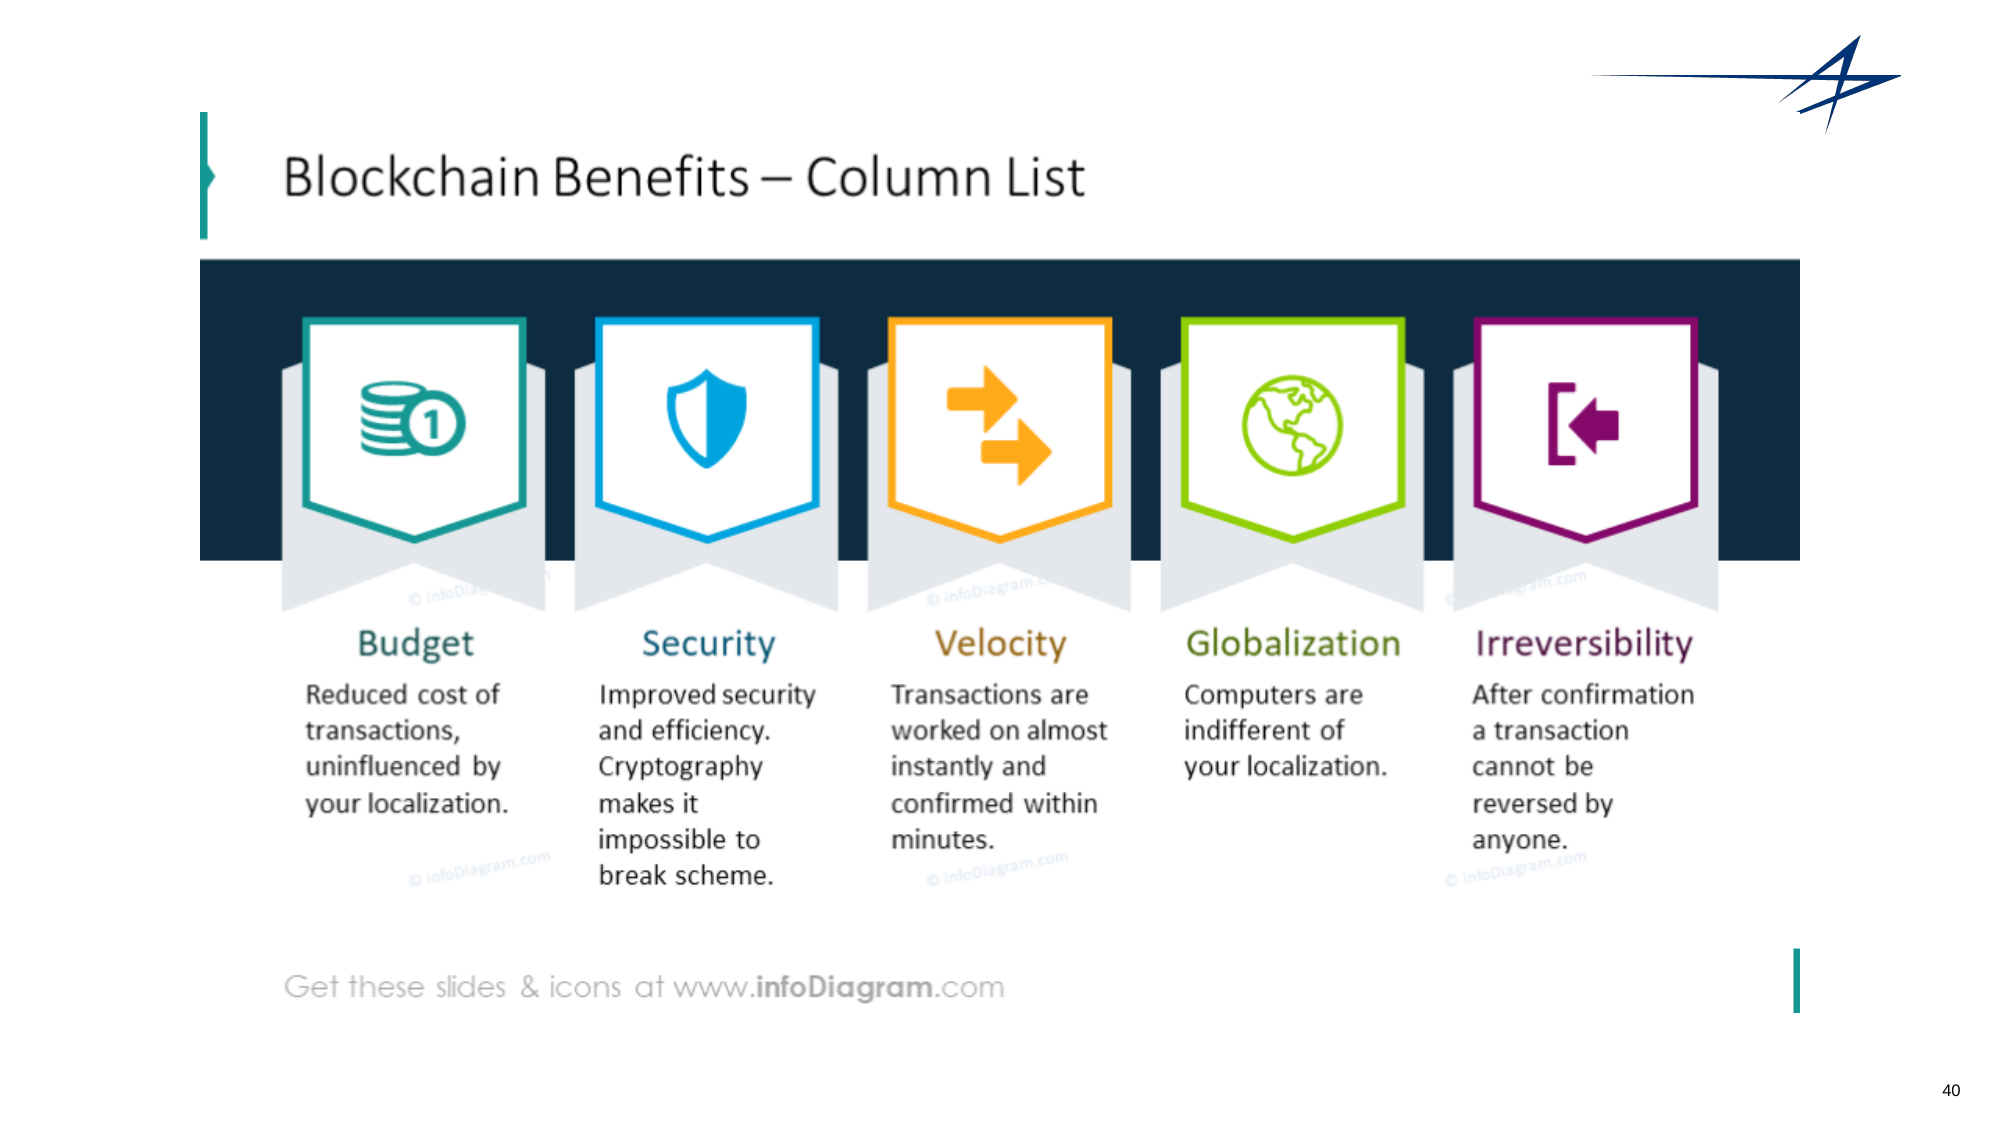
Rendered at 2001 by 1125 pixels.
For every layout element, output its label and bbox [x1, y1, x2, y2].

picture [199, 35, 1901, 1013]
